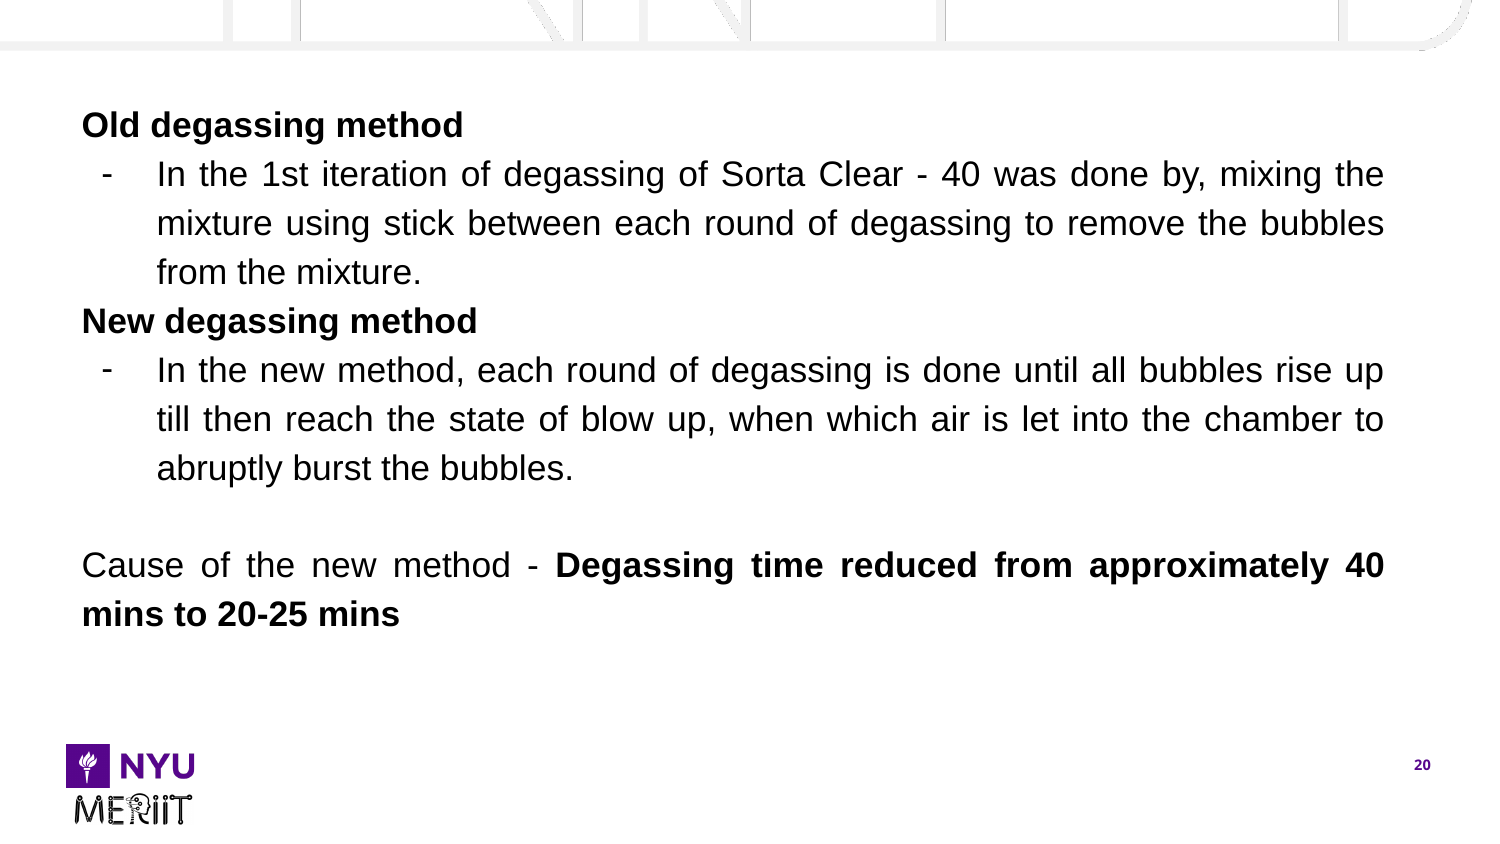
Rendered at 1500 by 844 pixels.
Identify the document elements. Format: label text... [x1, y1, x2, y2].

picture [0, 0, 1496, 51]
picture [66, 744, 195, 788]
picture [70, 793, 194, 825]
text_box Old degassing method In the 1st iteration of degassing of Sorta Clear - 40 was done by, mixing the mixture using stick between each round of degassing to remove the bubbles from the mixture. New degassing method In the new method, each round of degassing is done until all bubbles rise up till then reach the state of blow up, when which air is let into the chamber to abruptly burst the bubbles. Cause of the new method - Degassing time reduced from approximately 40 mins to 20-25 mins [66, 81, 1401, 649]
